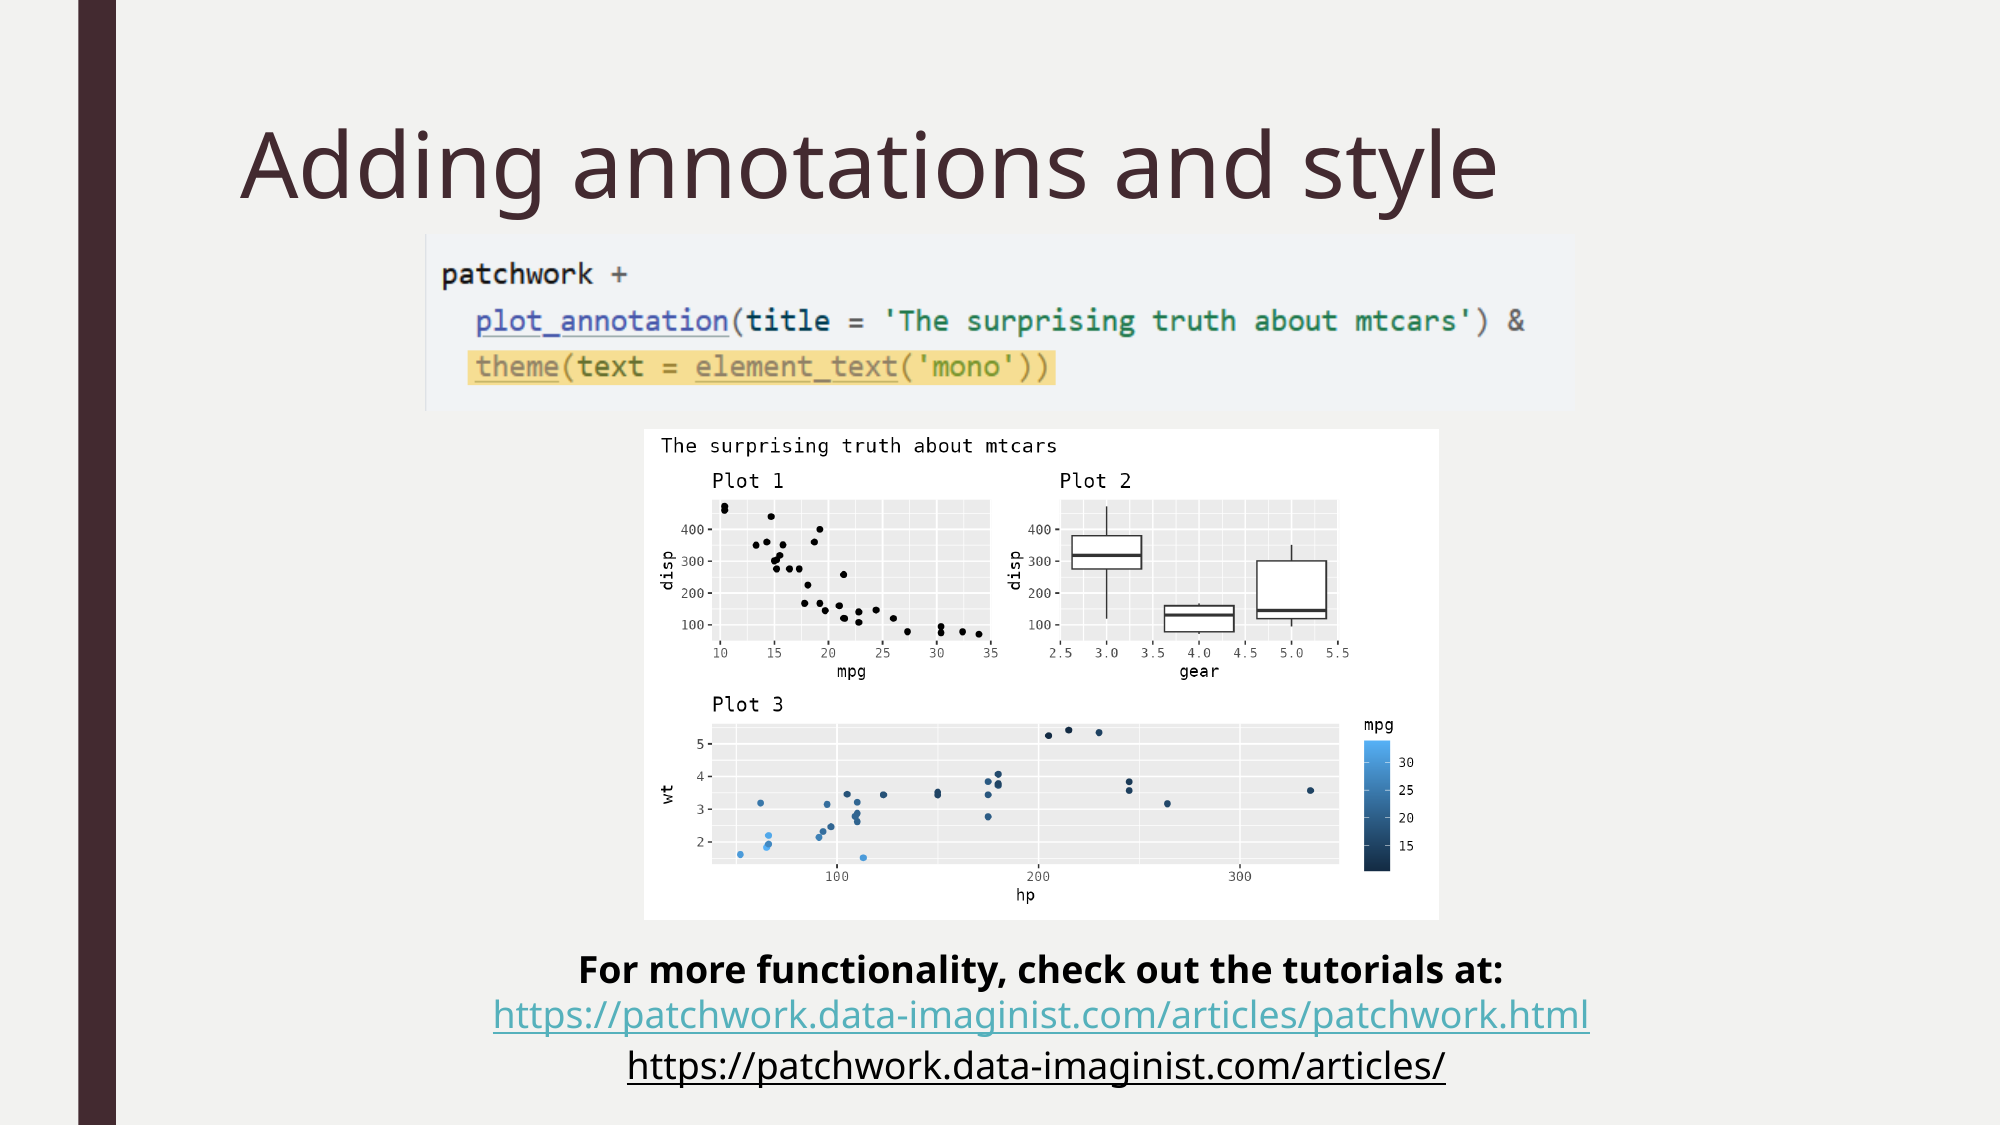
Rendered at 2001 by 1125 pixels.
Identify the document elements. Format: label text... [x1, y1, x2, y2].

title Adding annotations and style [225, 112, 1800, 357]
picture [644, 429, 1439, 920]
picture [424, 234, 1575, 411]
text_box For more functionality, check out the tutorials at: https://patchwork.data-imaginist.com/articles/patchwork.html https://patchwork.data-imaginist.com/articles/ [265, 938, 1818, 1101]
